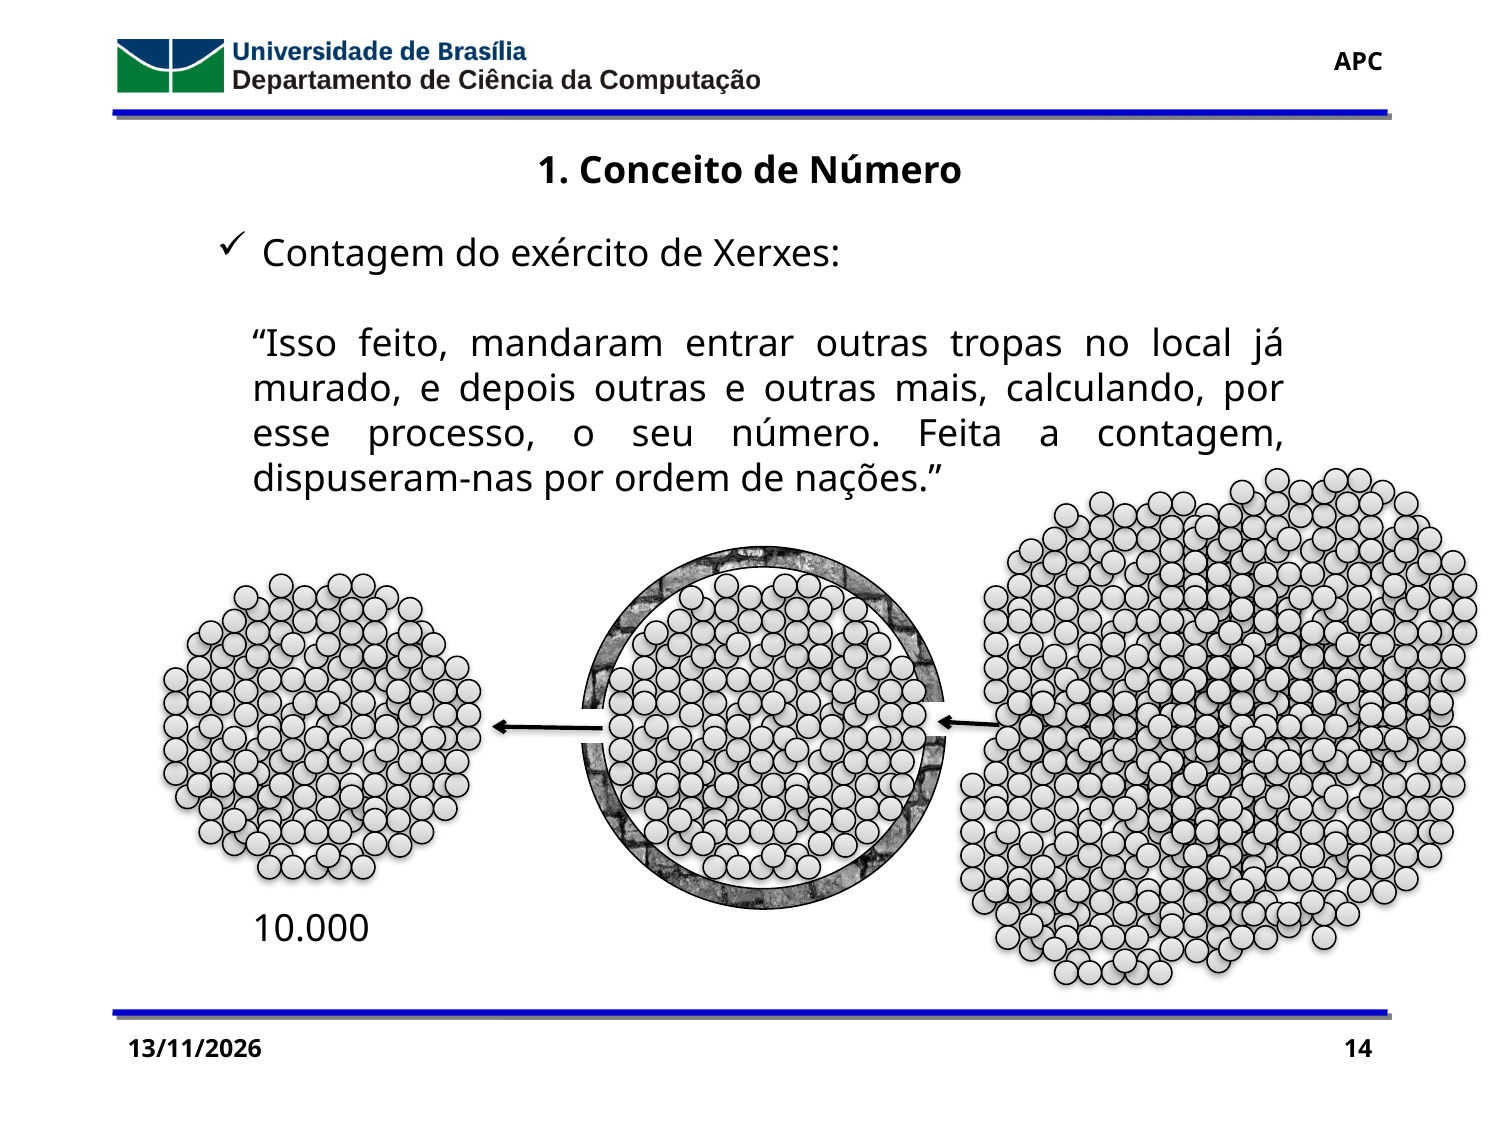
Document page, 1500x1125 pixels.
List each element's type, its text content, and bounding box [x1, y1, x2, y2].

text_box [1405, 585, 1427, 611]
text_box [1440, 778, 1466, 798]
text_box [1323, 468, 1349, 493]
text_box [1358, 538, 1384, 564]
text_box [1405, 773, 1431, 798]
text_box [1361, 768, 1381, 786]
text_box [1335, 520, 1356, 540]
picture [117, 39, 760, 94]
text_box [1393, 866, 1419, 892]
text_box [1346, 608, 1367, 634]
text_box [1349, 729, 1357, 737]
text_box [1393, 625, 1414, 646]
text_box [1311, 585, 1337, 611]
text_box [1303, 750, 1320, 775]
text_box [1382, 573, 1404, 599]
text_box [1382, 656, 1400, 678]
text_box [1335, 678, 1361, 704]
text_box [1370, 831, 1393, 854]
text_box [1393, 543, 1415, 564]
text_box [1370, 569, 1381, 586]
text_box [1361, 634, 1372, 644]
text_box [1440, 725, 1466, 749]
text_box [1440, 643, 1466, 669]
text_box [1311, 778, 1337, 797]
text_box [1405, 563, 1425, 585]
text_box [1323, 784, 1349, 810]
text_box [1440, 672, 1466, 693]
text_box [1382, 678, 1404, 701]
text_box [1452, 625, 1478, 646]
text_box [1370, 809, 1390, 831]
text_box [1420, 515, 1431, 526]
text_box [1300, 508, 1314, 529]
text_box [1313, 902, 1334, 925]
text_box [1340, 778, 1356, 786]
text_box [1300, 588, 1309, 611]
text_box [1393, 843, 1416, 866]
text_box [1384, 702, 1408, 727]
text_box [1311, 480, 1335, 505]
text_box [1433, 780, 1437, 795]
text_box [1358, 645, 1378, 667]
text_box [1382, 801, 1401, 822]
text_box [1311, 532, 1334, 552]
text_box Contagem do exército de Xerxes: “Isso feito, mandaram entrar outras tropas no local já murado, e depois outras e outras mais, calculando, por esse processo, o seu número. Feita a contagem, dispuseram-nas por ordem de nações.” 10.000 [162, 221, 1300, 1001]
text_box [1323, 551, 1343, 573]
text_box [1346, 854, 1372, 878]
text_box [1300, 796, 1314, 822]
text_box [1358, 790, 1381, 810]
text_box [1329, 890, 1343, 904]
text_box [1417, 556, 1437, 576]
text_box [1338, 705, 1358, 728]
text_box [1326, 597, 1349, 620]
text_box [1346, 585, 1372, 608]
text_box [1417, 649, 1437, 669]
text_box [1382, 778, 1402, 798]
text_box [1358, 519, 1384, 538]
text_box [1428, 690, 1454, 716]
slide_number 14 [1074, 1024, 1388, 1101]
text_box [1323, 573, 1346, 596]
text_box [1335, 667, 1357, 682]
text_box [1358, 702, 1384, 726]
text_box [1374, 879, 1397, 905]
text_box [577, 546, 954, 910]
text_box [1347, 804, 1365, 820]
text_box [1335, 901, 1361, 927]
text_box [1384, 527, 1393, 548]
text_box [1433, 717, 1454, 728]
text_box [1346, 749, 1372, 775]
text_box [1405, 690, 1428, 713]
text_box [1300, 743, 1307, 750]
text_box [1300, 672, 1307, 678]
text_box [1358, 491, 1384, 517]
text_box [1452, 573, 1478, 597]
text_box [1335, 496, 1356, 517]
text_box [1370, 598, 1378, 612]
text_box [1326, 714, 1349, 740]
text_box [1335, 632, 1361, 658]
text_box [1335, 543, 1355, 564]
text_box [1300, 546, 1318, 562]
text_box [1420, 734, 1438, 749]
text_box [1393, 491, 1419, 517]
text_box [1300, 866, 1314, 892]
text_box [1393, 819, 1413, 843]
text_box [1440, 749, 1466, 775]
text_box [1375, 479, 1396, 504]
text_box [1315, 511, 1334, 529]
text_box [1385, 727, 1409, 753]
text_box [1300, 479, 1311, 505]
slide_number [112, 1024, 426, 1101]
text_box [1341, 737, 1355, 750]
text_box [1393, 520, 1419, 540]
text_box [1393, 606, 1416, 622]
text_box [1428, 596, 1451, 622]
text_box [1370, 608, 1392, 634]
text_box [1417, 526, 1443, 552]
text_box [1405, 714, 1431, 740]
text_box [1346, 562, 1366, 585]
text_box [1405, 801, 1425, 822]
text_box [1358, 667, 1381, 690]
text_box [1372, 854, 1396, 879]
text_box [1452, 596, 1478, 622]
text_box [1358, 725, 1384, 751]
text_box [966, 691, 971, 755]
text_box [1417, 843, 1443, 868]
text_box [1440, 550, 1466, 576]
text_box [1393, 649, 1413, 669]
text_box [1300, 561, 1322, 587]
text_box [1346, 843, 1372, 858]
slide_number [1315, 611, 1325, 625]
text_box [1326, 749, 1346, 775]
text_box [1302, 714, 1326, 740]
text_box [1300, 843, 1322, 868]
text_box [1428, 824, 1454, 845]
text_box [1428, 573, 1448, 596]
text_box [1311, 737, 1337, 763]
text_box [1311, 668, 1331, 690]
text_box [1300, 678, 1310, 701]
text_box [1323, 819, 1346, 834]
text_box [1335, 707, 1343, 713]
text_box [1428, 796, 1454, 822]
text_box [1311, 690, 1334, 715]
text_box [1300, 823, 1319, 843]
text_box [1311, 925, 1337, 951]
text_box [1358, 690, 1384, 706]
text_box [1323, 650, 1347, 669]
text_box [1350, 468, 1372, 493]
text_box [1300, 889, 1326, 915]
text_box [1300, 702, 1313, 715]
text_box [1300, 649, 1319, 669]
text_box [1382, 551, 1401, 573]
text_box [577, 729, 602, 736]
text_box [1346, 819, 1368, 842]
text_box [1338, 872, 1344, 879]
text_box [1346, 878, 1372, 904]
text_box [1323, 831, 1349, 857]
text_box [1382, 757, 1404, 775]
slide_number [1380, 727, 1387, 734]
text_box [1428, 667, 1439, 690]
text_box [1370, 637, 1393, 658]
text_box [1323, 861, 1331, 867]
text_box [1417, 819, 1428, 843]
text_box [1417, 749, 1440, 775]
text_box [1313, 866, 1337, 892]
text_box [1417, 620, 1443, 646]
text_box [1300, 620, 1322, 646]
text_box [1300, 778, 1309, 796]
text_box [1405, 667, 1425, 691]
text_box [1314, 802, 1332, 822]
text_box [1323, 620, 1349, 644]
text_box 1. Conceito de Número [112, 138, 1388, 198]
text_box [1397, 748, 1416, 763]
